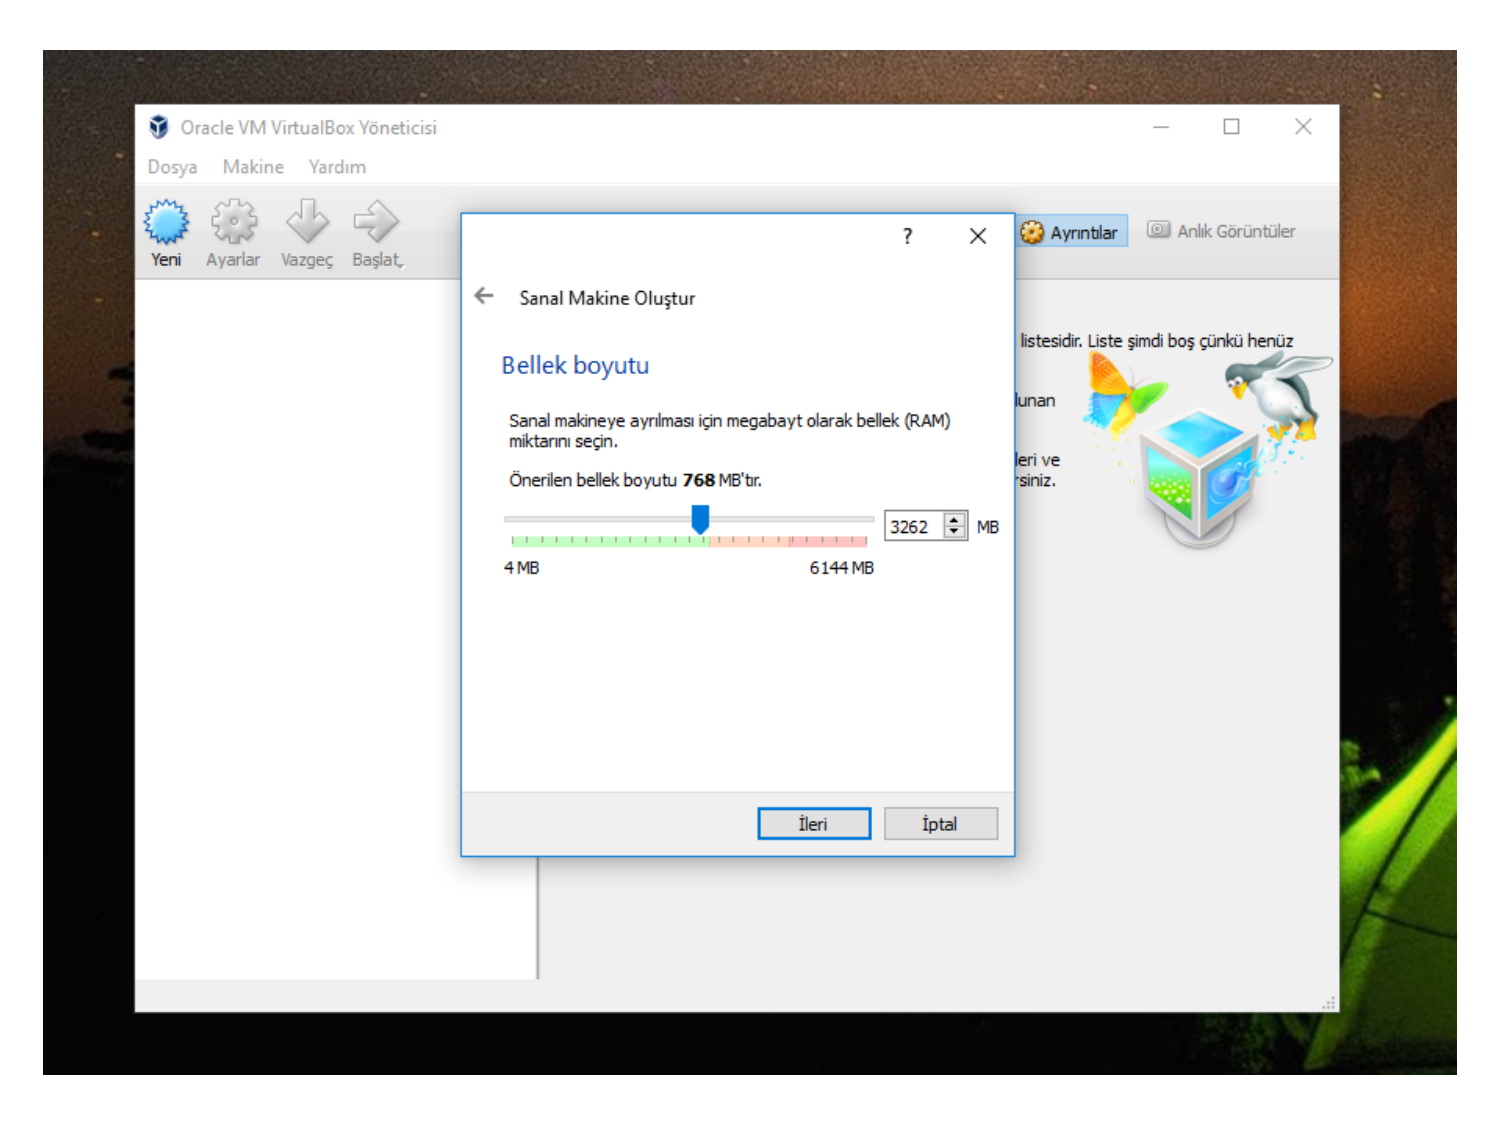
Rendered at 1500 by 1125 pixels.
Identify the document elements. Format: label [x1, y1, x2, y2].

picture [43, 50, 1457, 1075]
